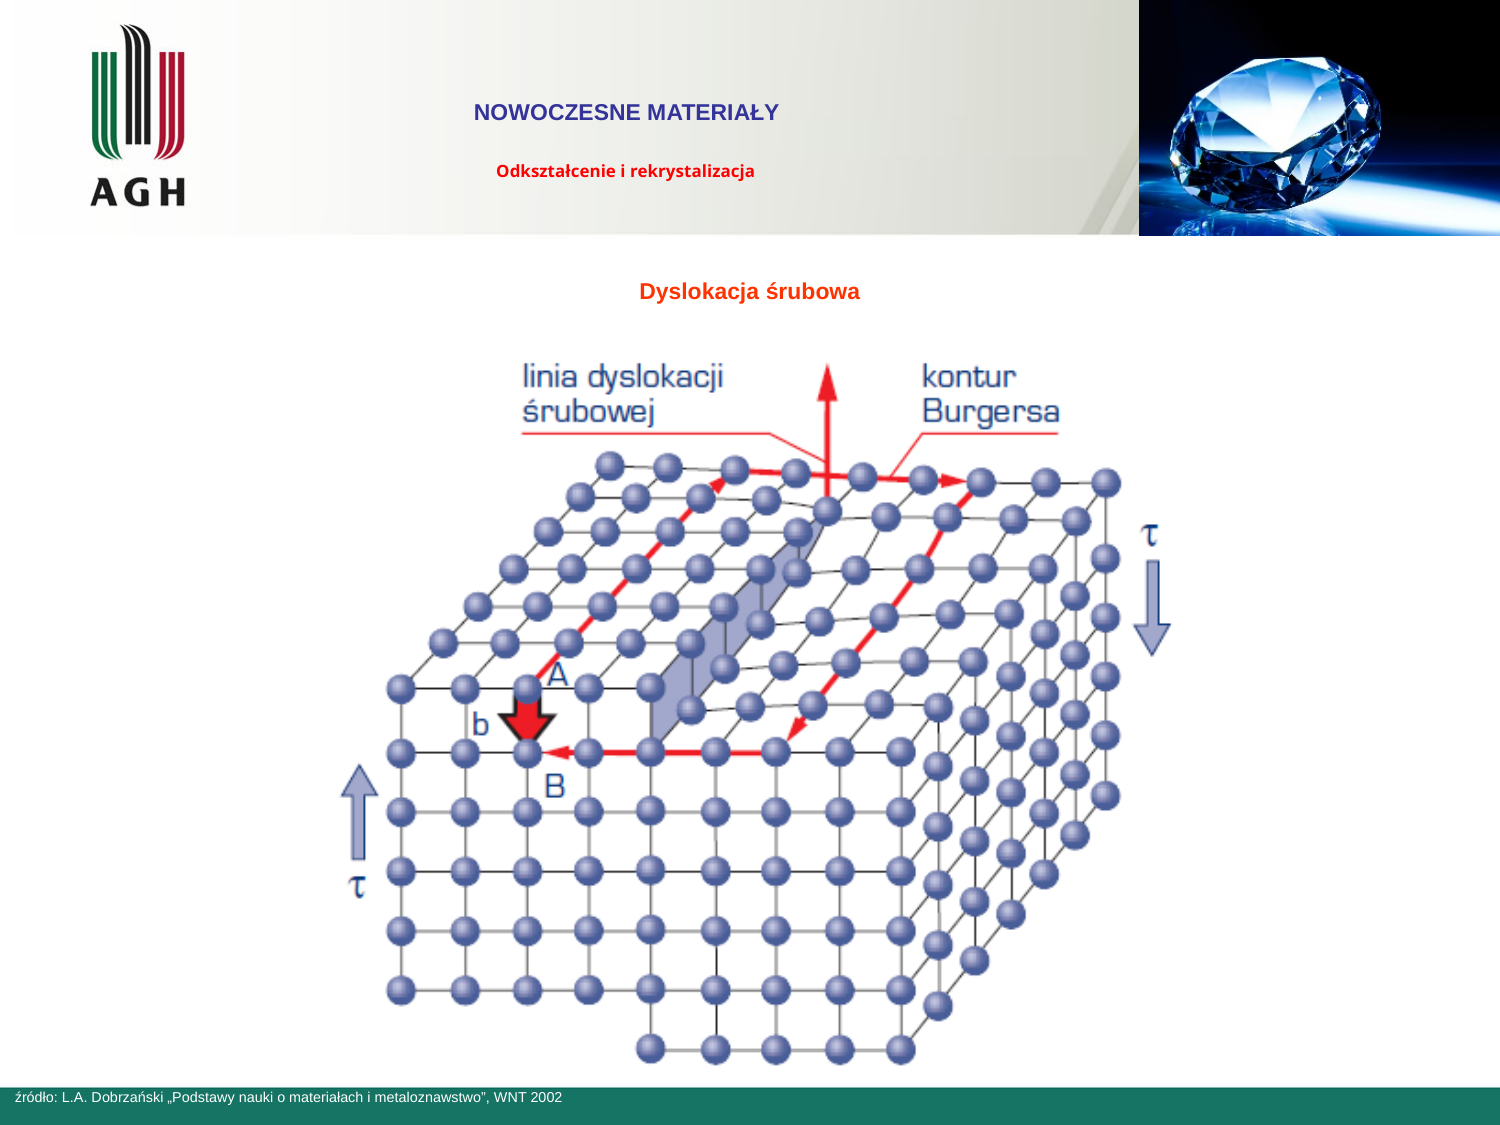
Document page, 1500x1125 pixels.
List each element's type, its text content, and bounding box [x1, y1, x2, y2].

picture [0, 0, 1500, 267]
text_box źródło: L.A. Dobrzański „Podstawy nauki o materiałach i metaloznawstwo”, WNT 2002 [0, 1078, 1500, 1124]
picture [0, 337, 1500, 1078]
text_box NOWOCZESNE MATERIAŁY [461, 98, 793, 149]
text_box Odkształcenie i rekrystalizacja [135, 148, 1116, 204]
text_box Dyslokacja śrubowa [0, 267, 1500, 377]
